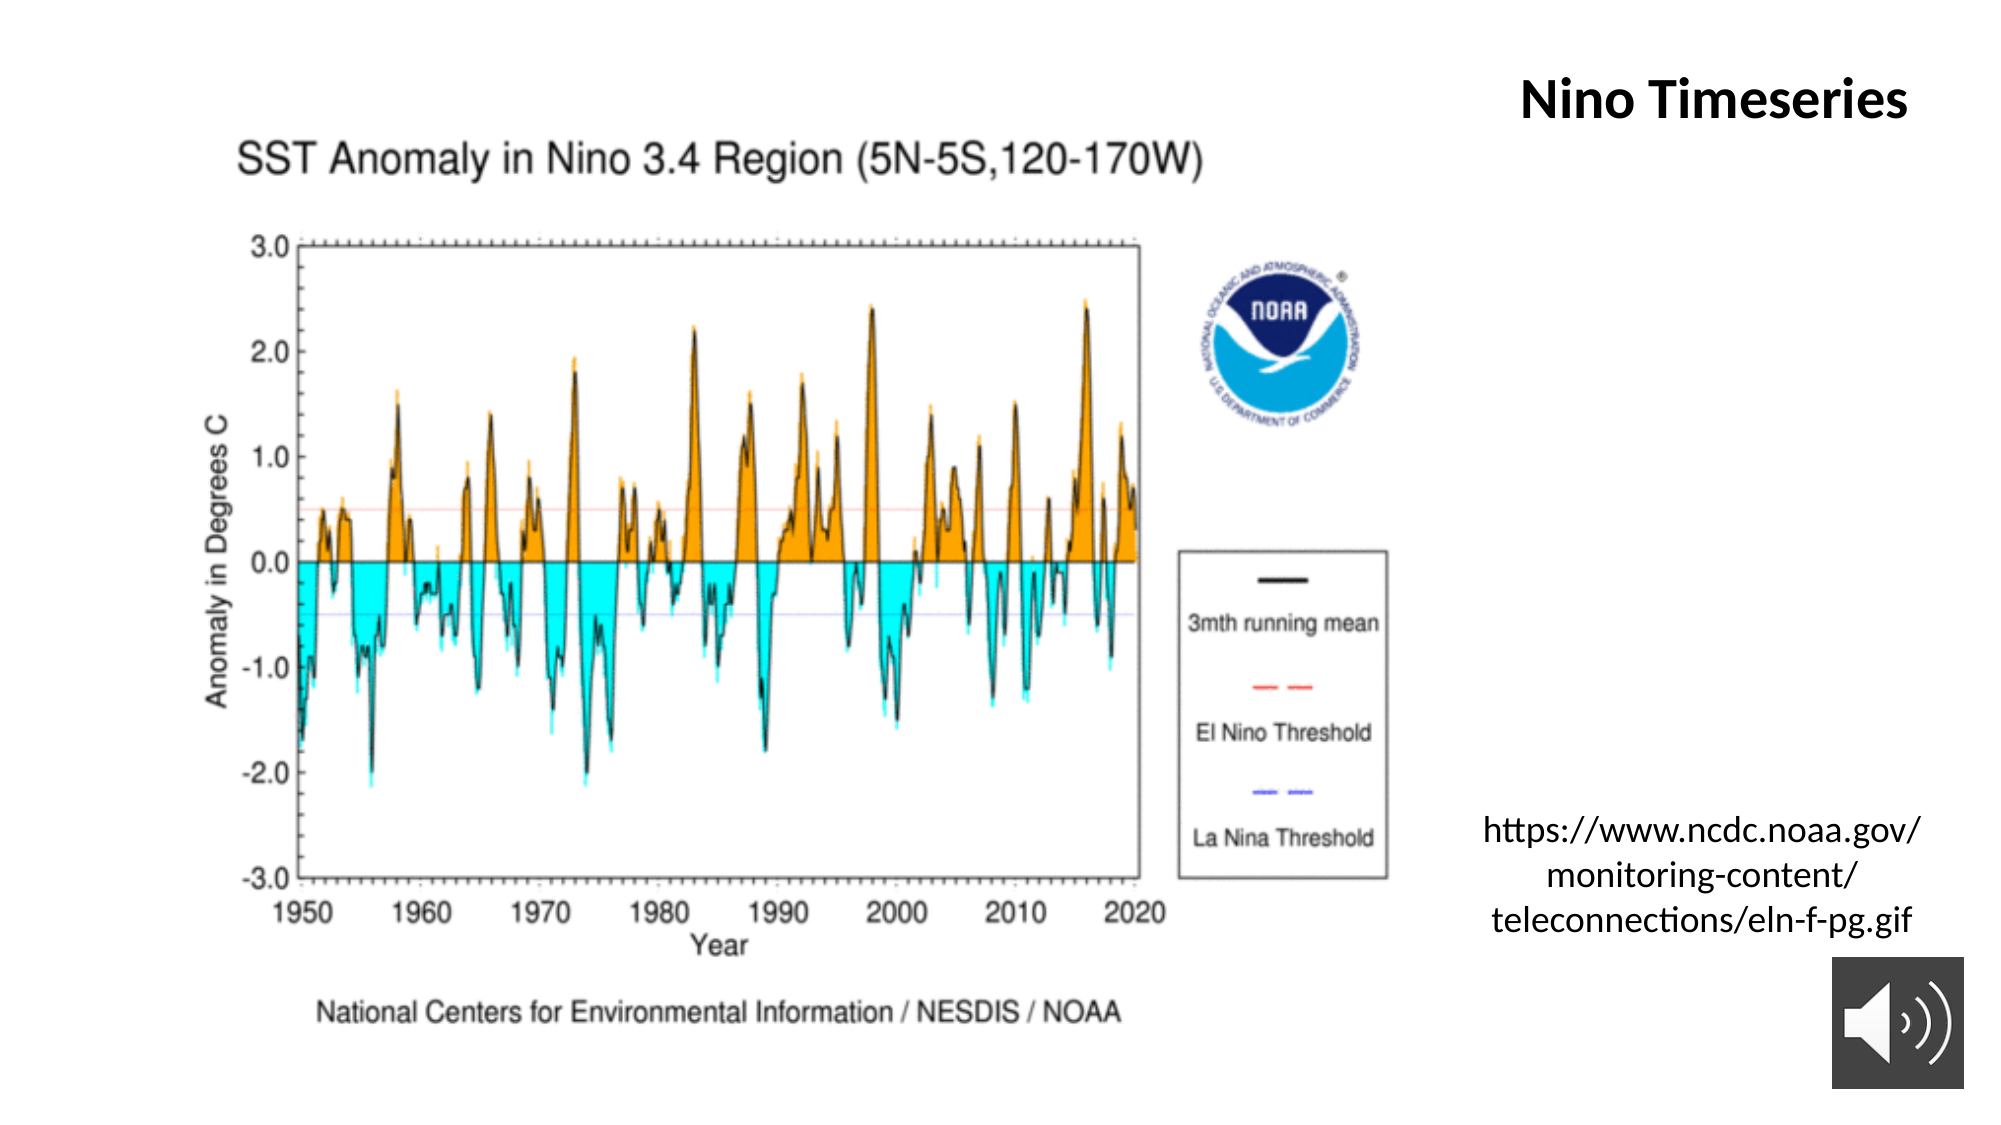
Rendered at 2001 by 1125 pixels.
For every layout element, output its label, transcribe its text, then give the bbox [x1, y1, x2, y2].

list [149, 36, 1431, 1089]
text_box Nino Timeseries [1481, 52, 1948, 138]
picture [1831, 956, 1965, 1090]
text_box https://www.ncdc.noaa.gov/monitoring-content/teleconnections/eln-f-pg.gif [1431, 798, 1978, 948]
